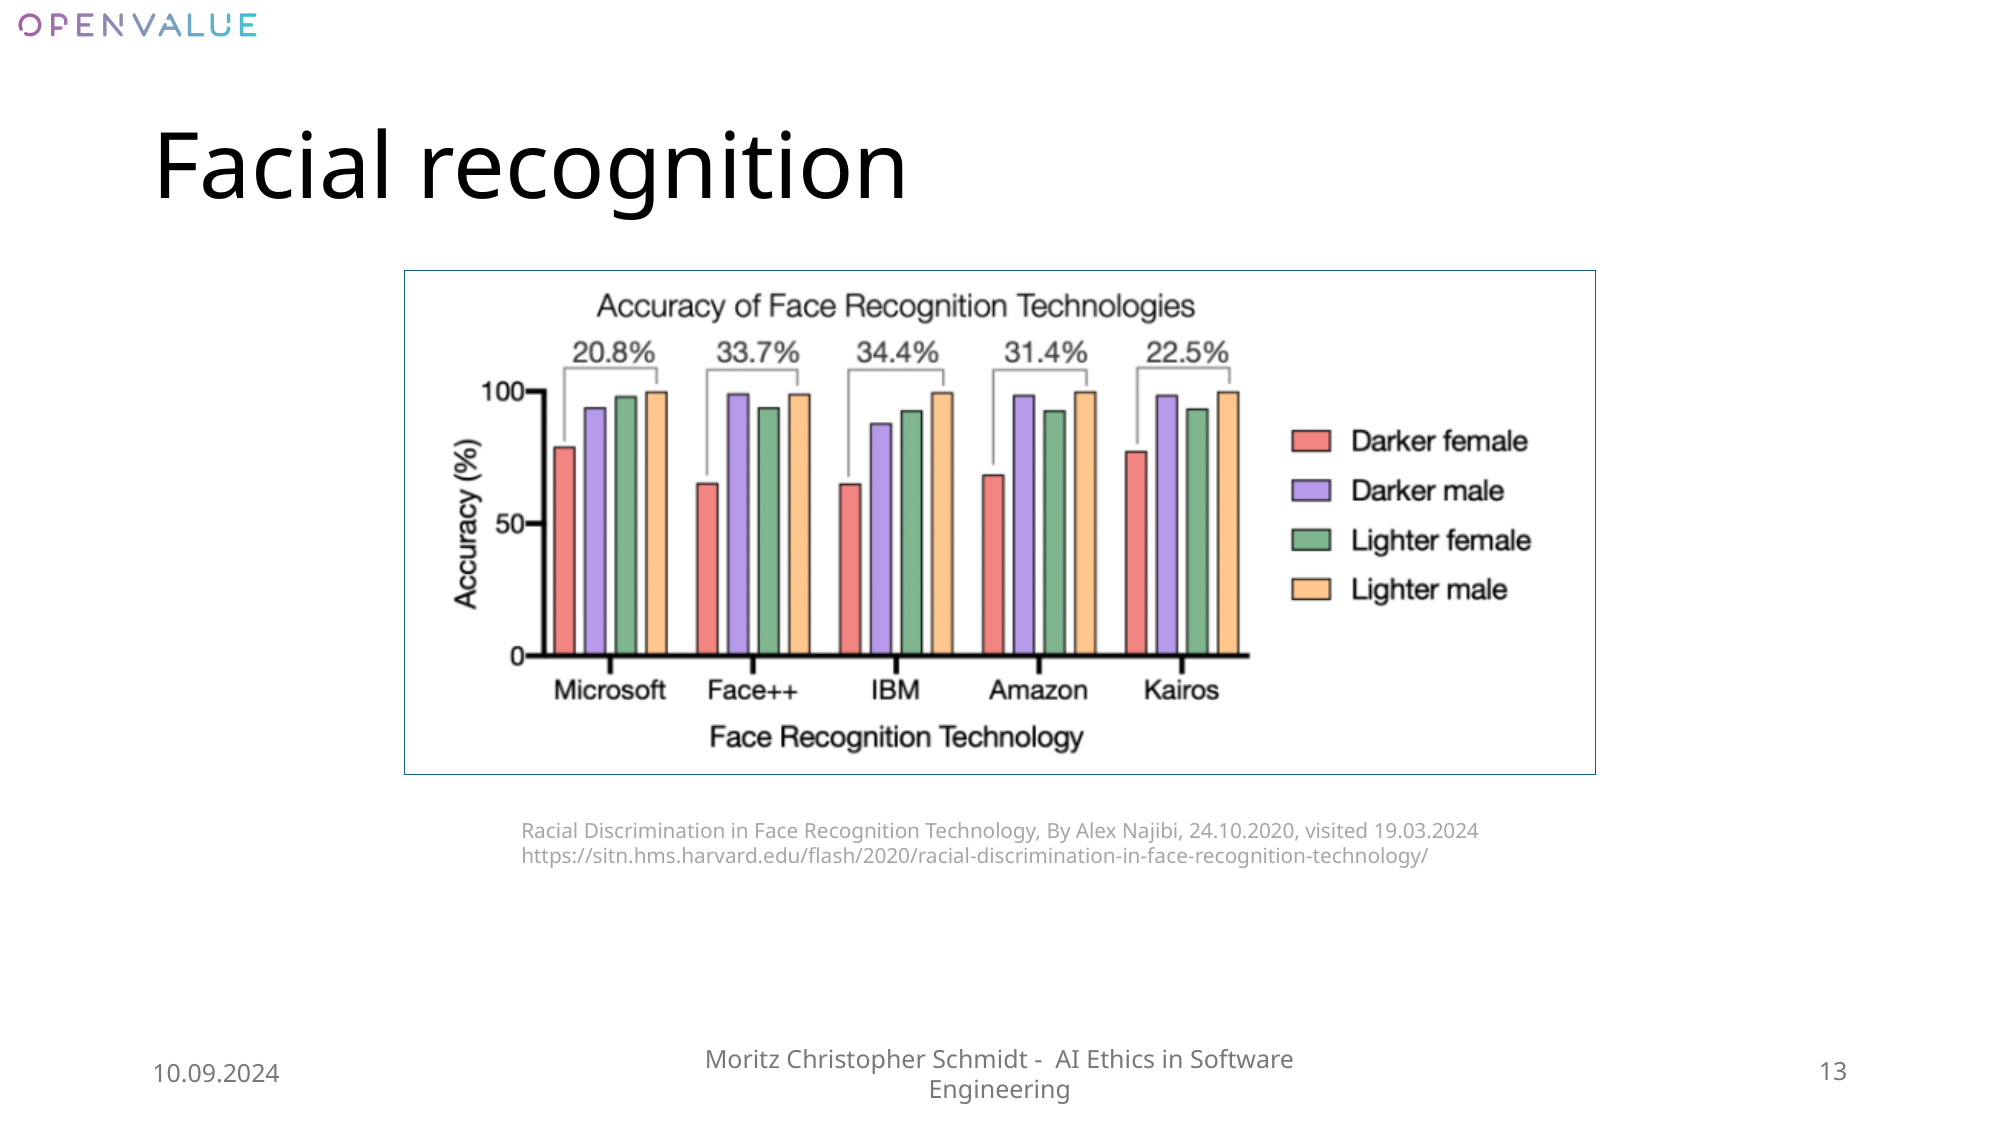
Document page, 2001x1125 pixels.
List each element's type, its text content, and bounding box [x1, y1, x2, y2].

picture [18, 12, 257, 38]
slide_number 13 [1412, 1042, 1863, 1103]
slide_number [137, 1042, 588, 1103]
title Facial recognition [137, 59, 1863, 278]
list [404, 269, 1596, 776]
text_box Racial Discrimination in Face Recognition Technology, By Alex Najibi, 24.10.2020, visited 19.03.2024 https://sitn.hms.harvard.edu/flash/2020/racial-discrimination-in-face-recognition-technology/ [506, 809, 1494, 875]
footer Moritz Christopher Schmidt - AI Ethics in Software Engineering [647, 1043, 1353, 1104]
